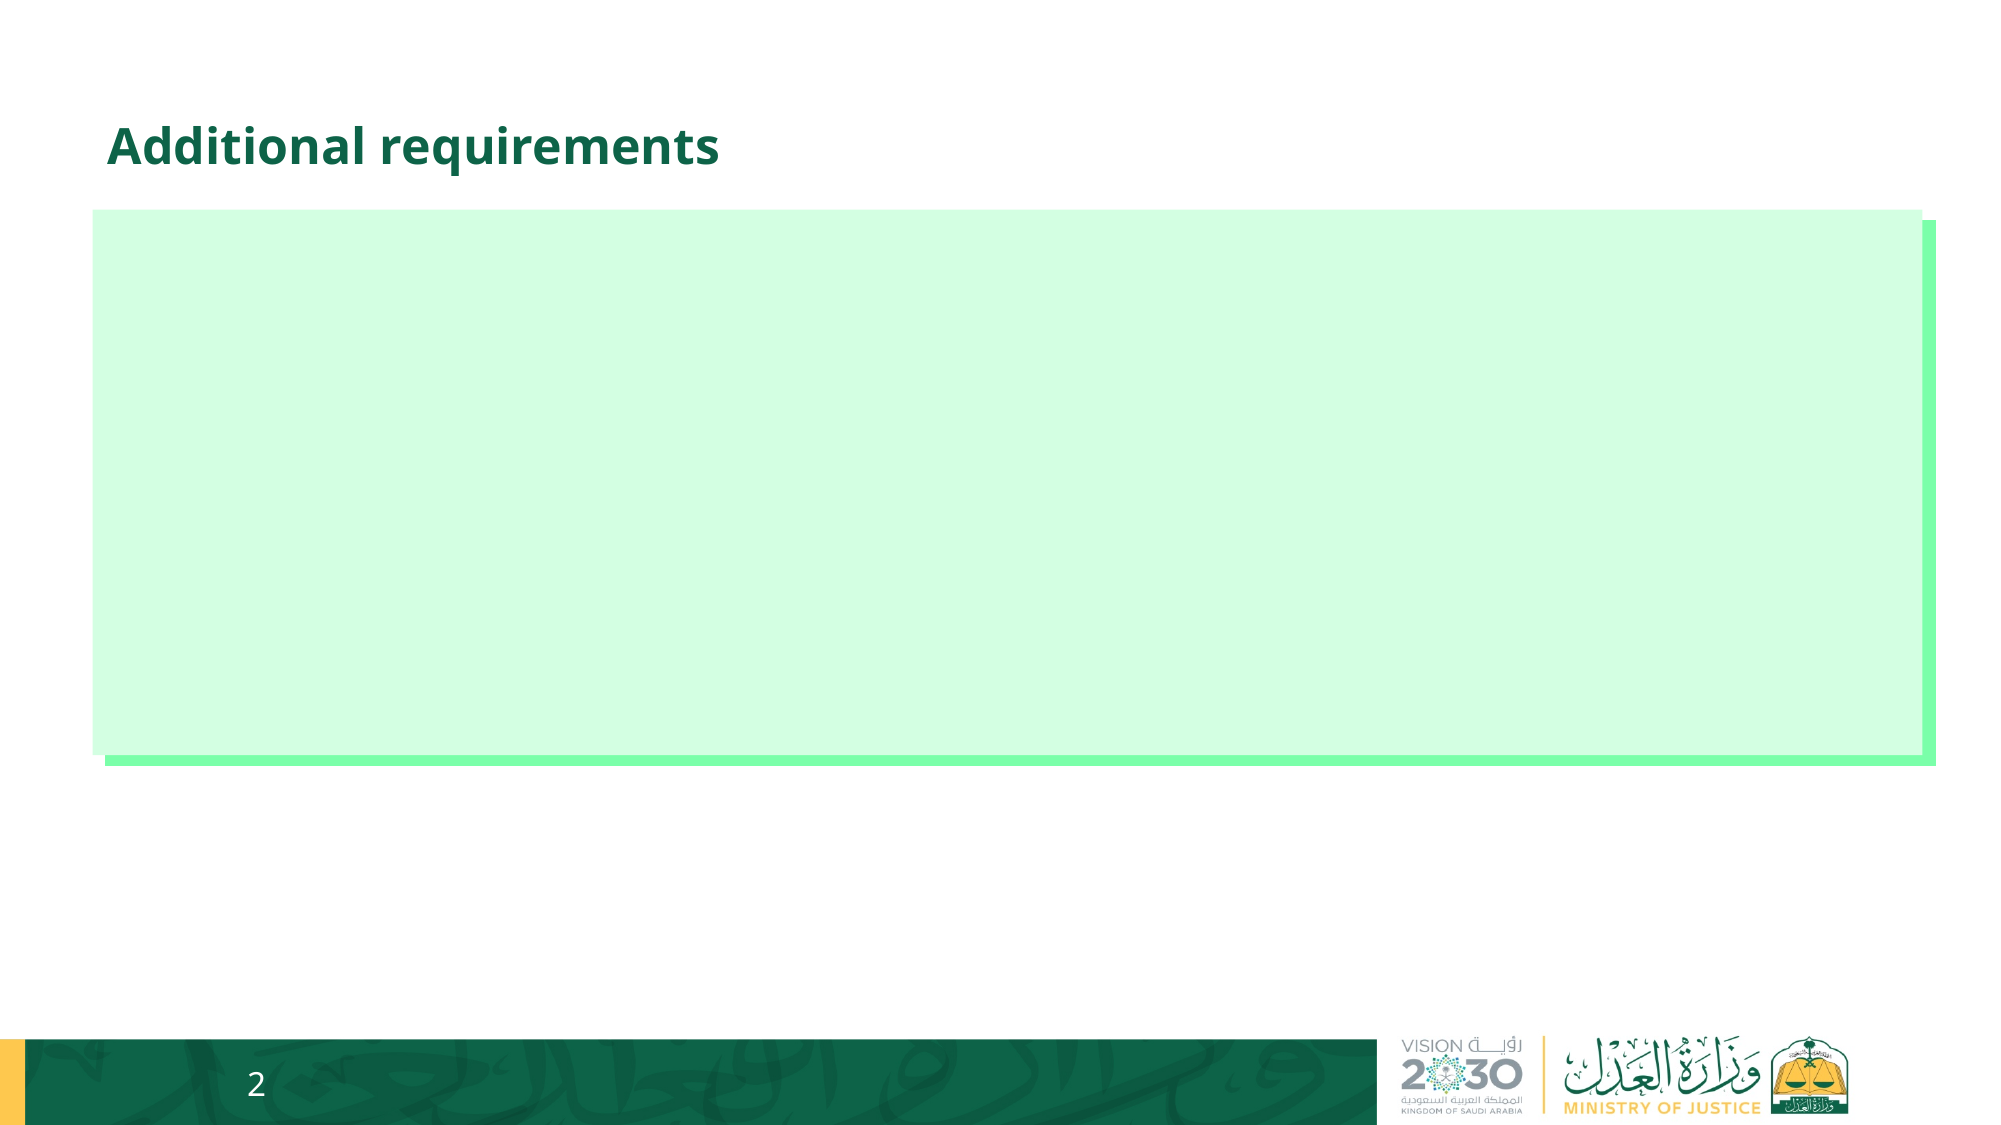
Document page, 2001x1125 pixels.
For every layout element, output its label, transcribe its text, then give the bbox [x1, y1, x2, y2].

text_box [92, 209, 1923, 756]
title Additional requirements [92, 106, 1544, 190]
picture [0, 1036, 1379, 1125]
picture [1394, 1024, 1863, 1125]
slide_number 2 [31, 1056, 482, 1116]
